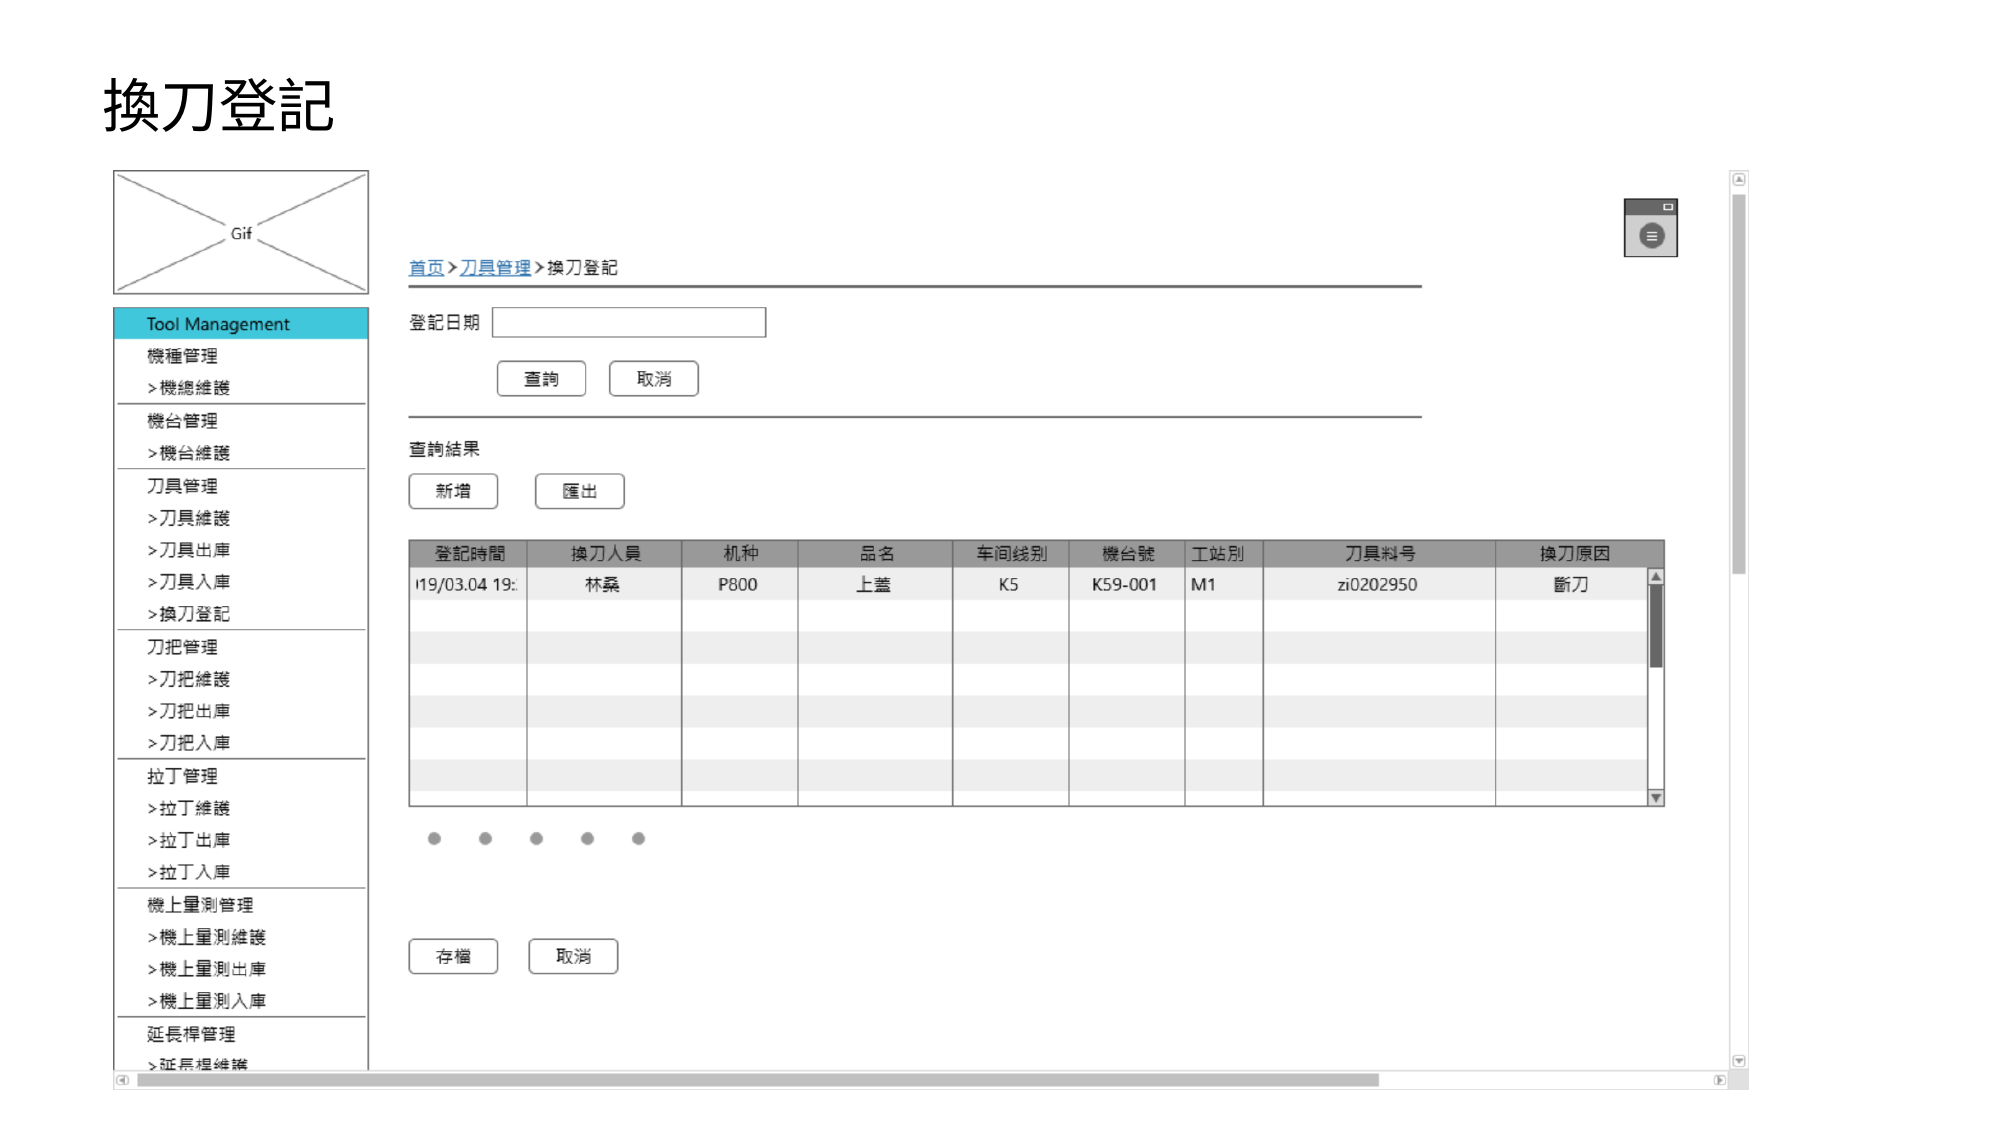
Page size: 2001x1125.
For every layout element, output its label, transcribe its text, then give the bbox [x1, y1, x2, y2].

text_box 換刀登記 [87, 62, 1090, 147]
picture [113, 170, 1749, 1090]
